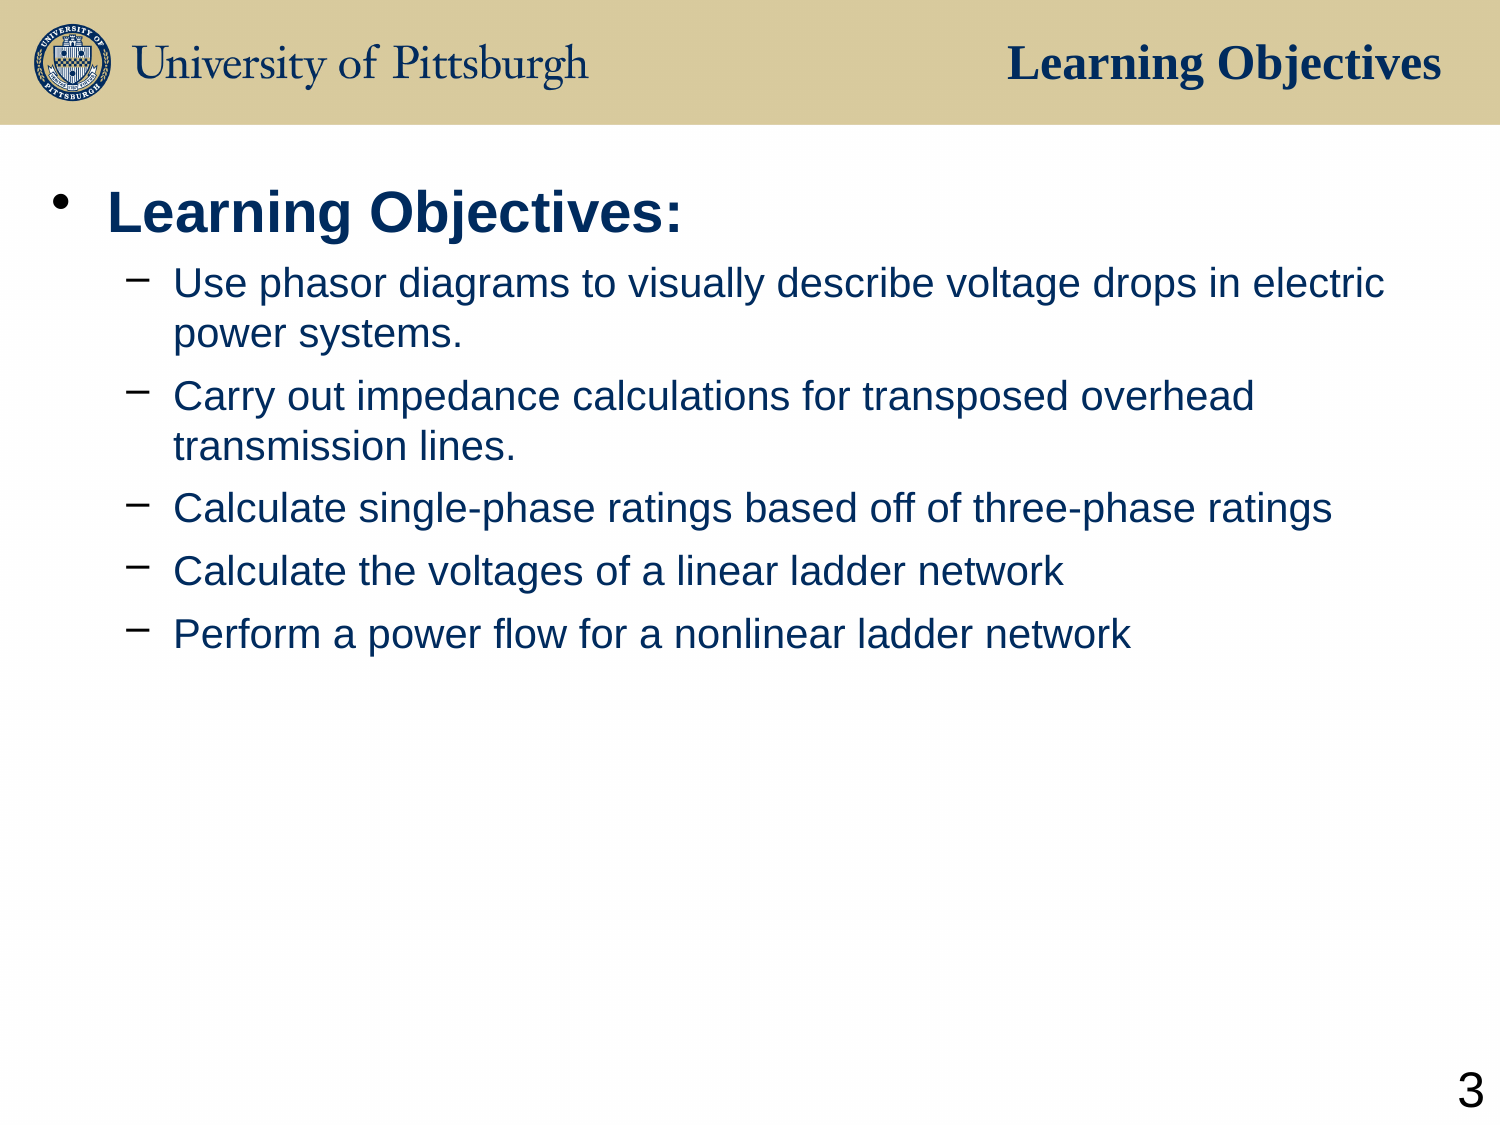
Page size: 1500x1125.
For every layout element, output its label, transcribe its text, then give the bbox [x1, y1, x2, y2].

list Learning Objectives: Use phasor diagrams to visually describe voltage drops in electric power systems. Carry out impedance calculations for transposed overhead transmission lines. Calculate single-phase ratings based off of three-phase ratings Calculate the voltages of a linear ladder network Perform a power flow for a nonlinear ladder network [36, 166, 1464, 836]
picture [0, 0, 1500, 1125]
text_box Learning Objectives [648, 22, 1457, 97]
slide_number 3 [1362, 1050, 1500, 1125]
